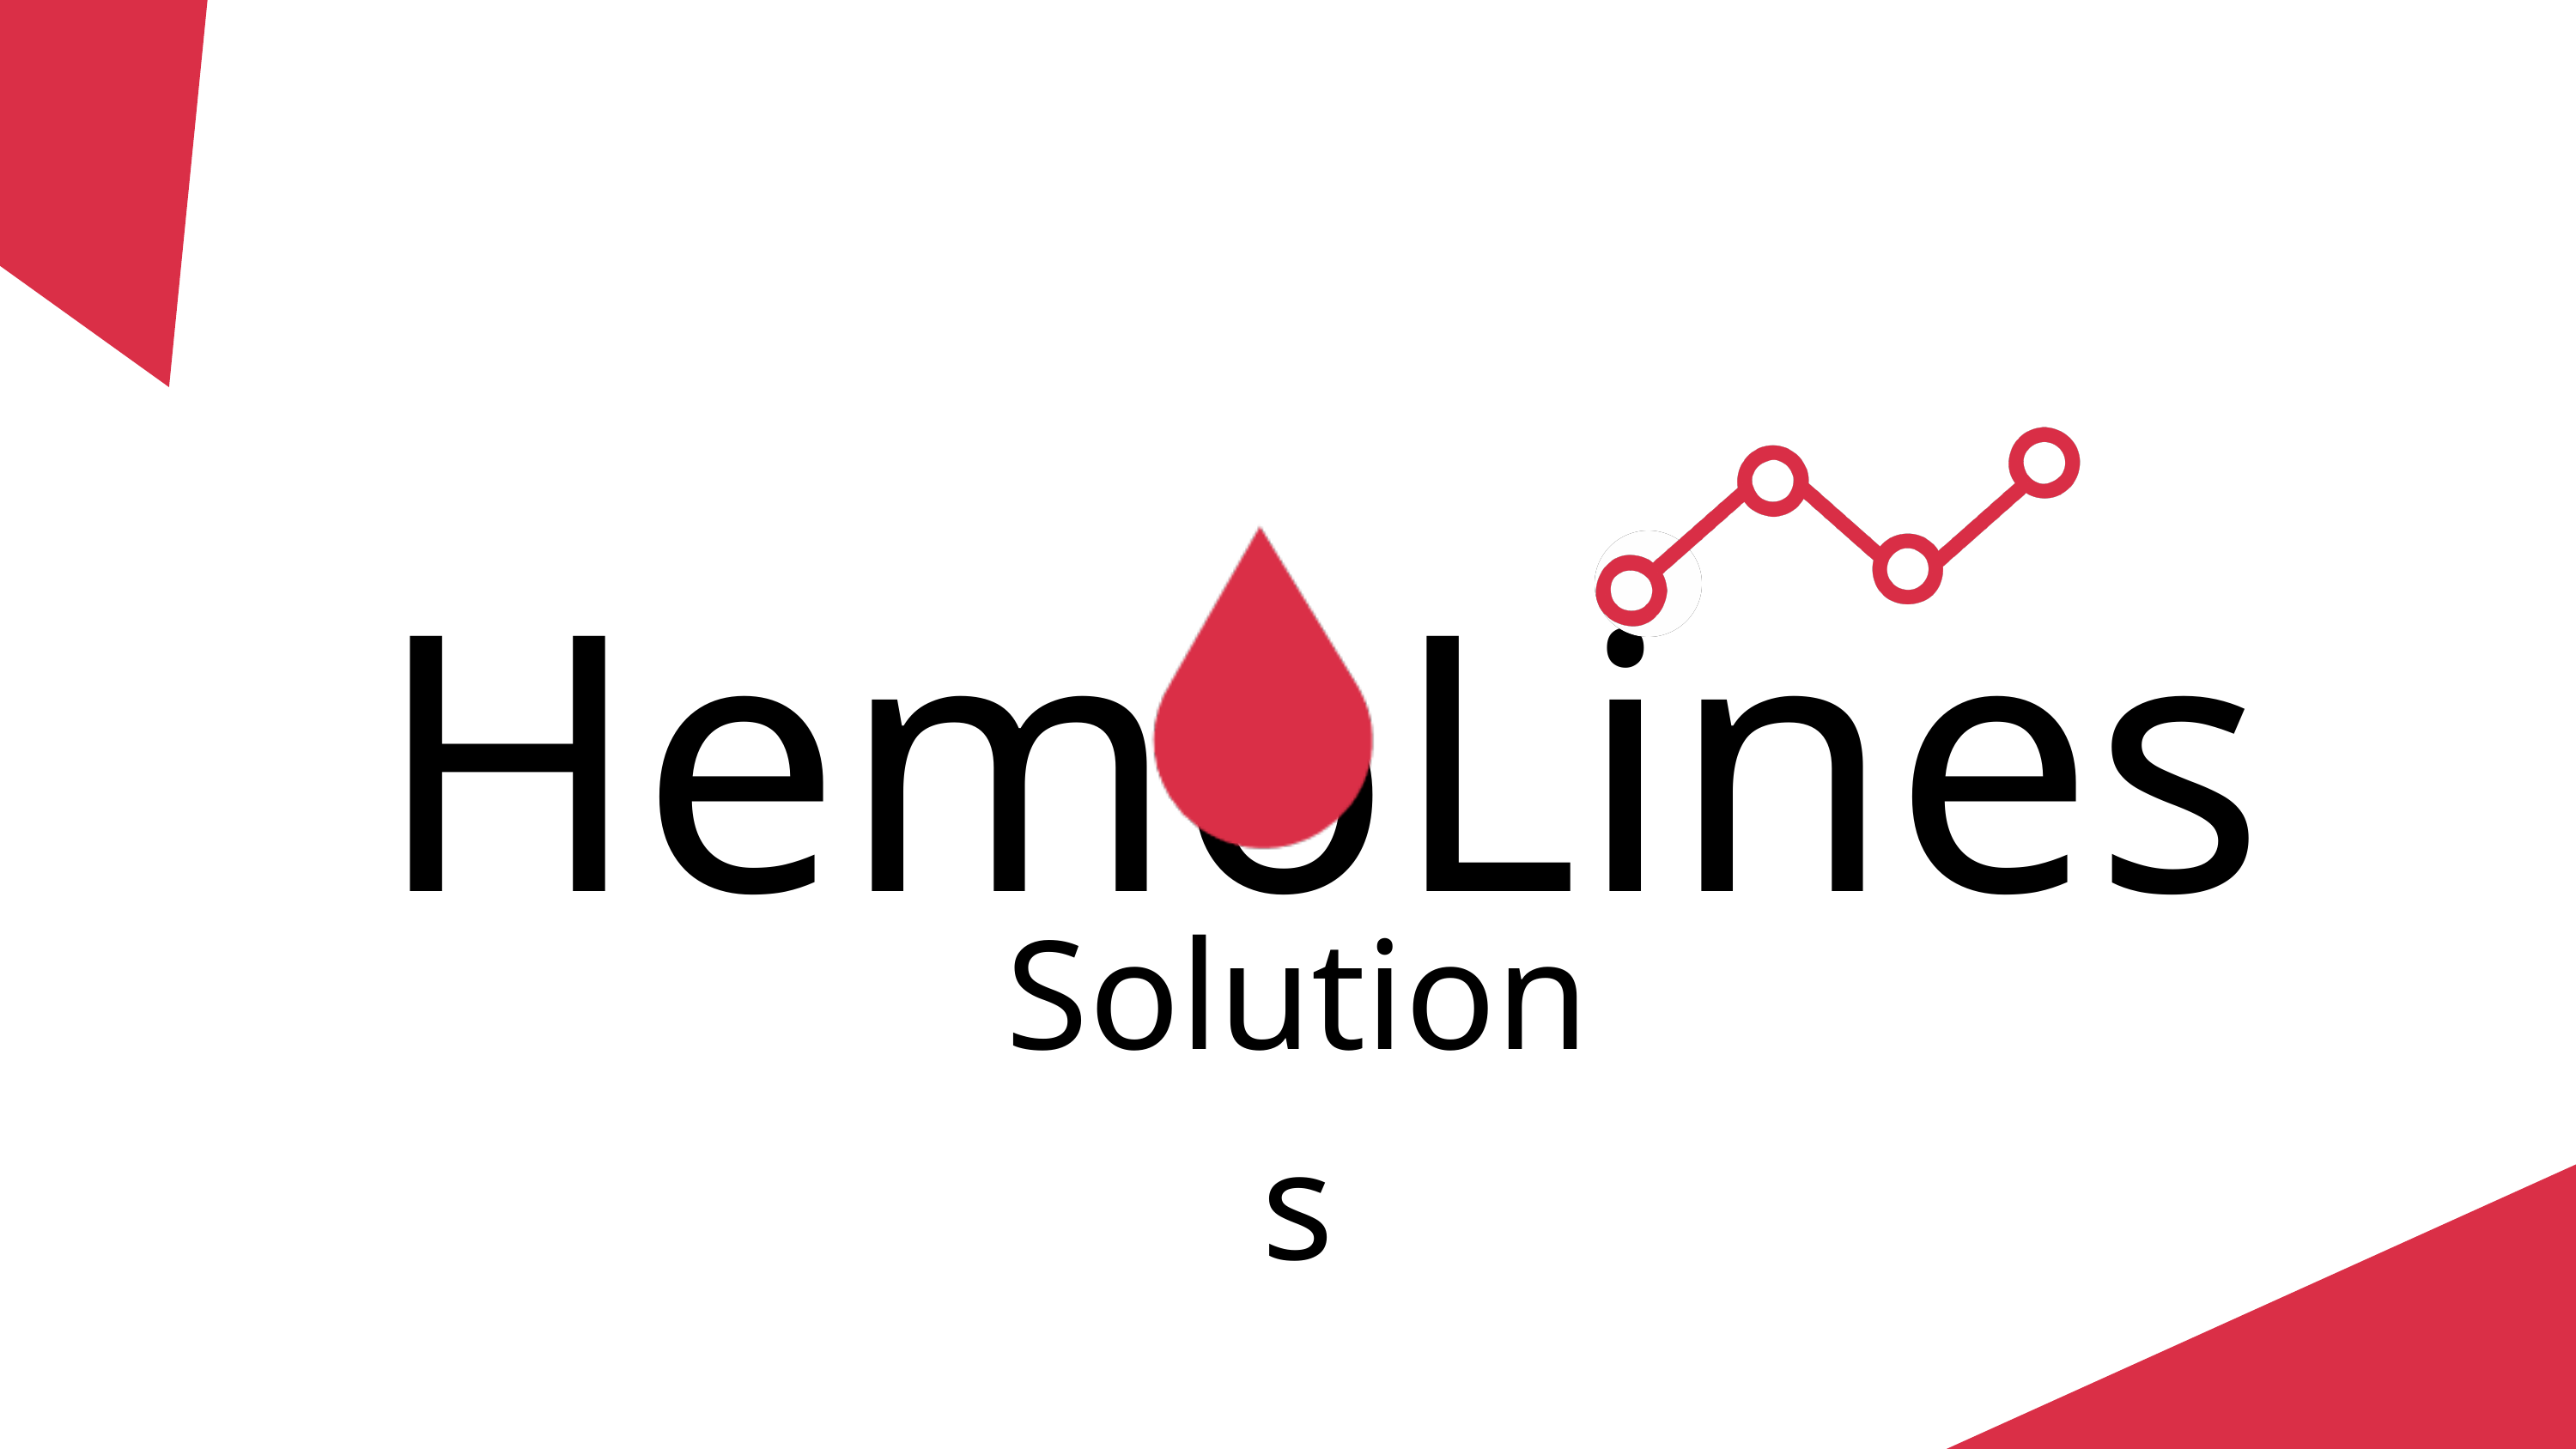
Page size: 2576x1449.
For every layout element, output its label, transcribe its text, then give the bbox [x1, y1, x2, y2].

picture [1595, 427, 2081, 638]
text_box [1971, 1050, 2576, 1449]
text_box Solutions [985, 868, 1610, 1290]
text_box HemoLines [270, 462, 2372, 963]
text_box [0, 0, 489, 194]
picture [1148, 523, 1388, 869]
